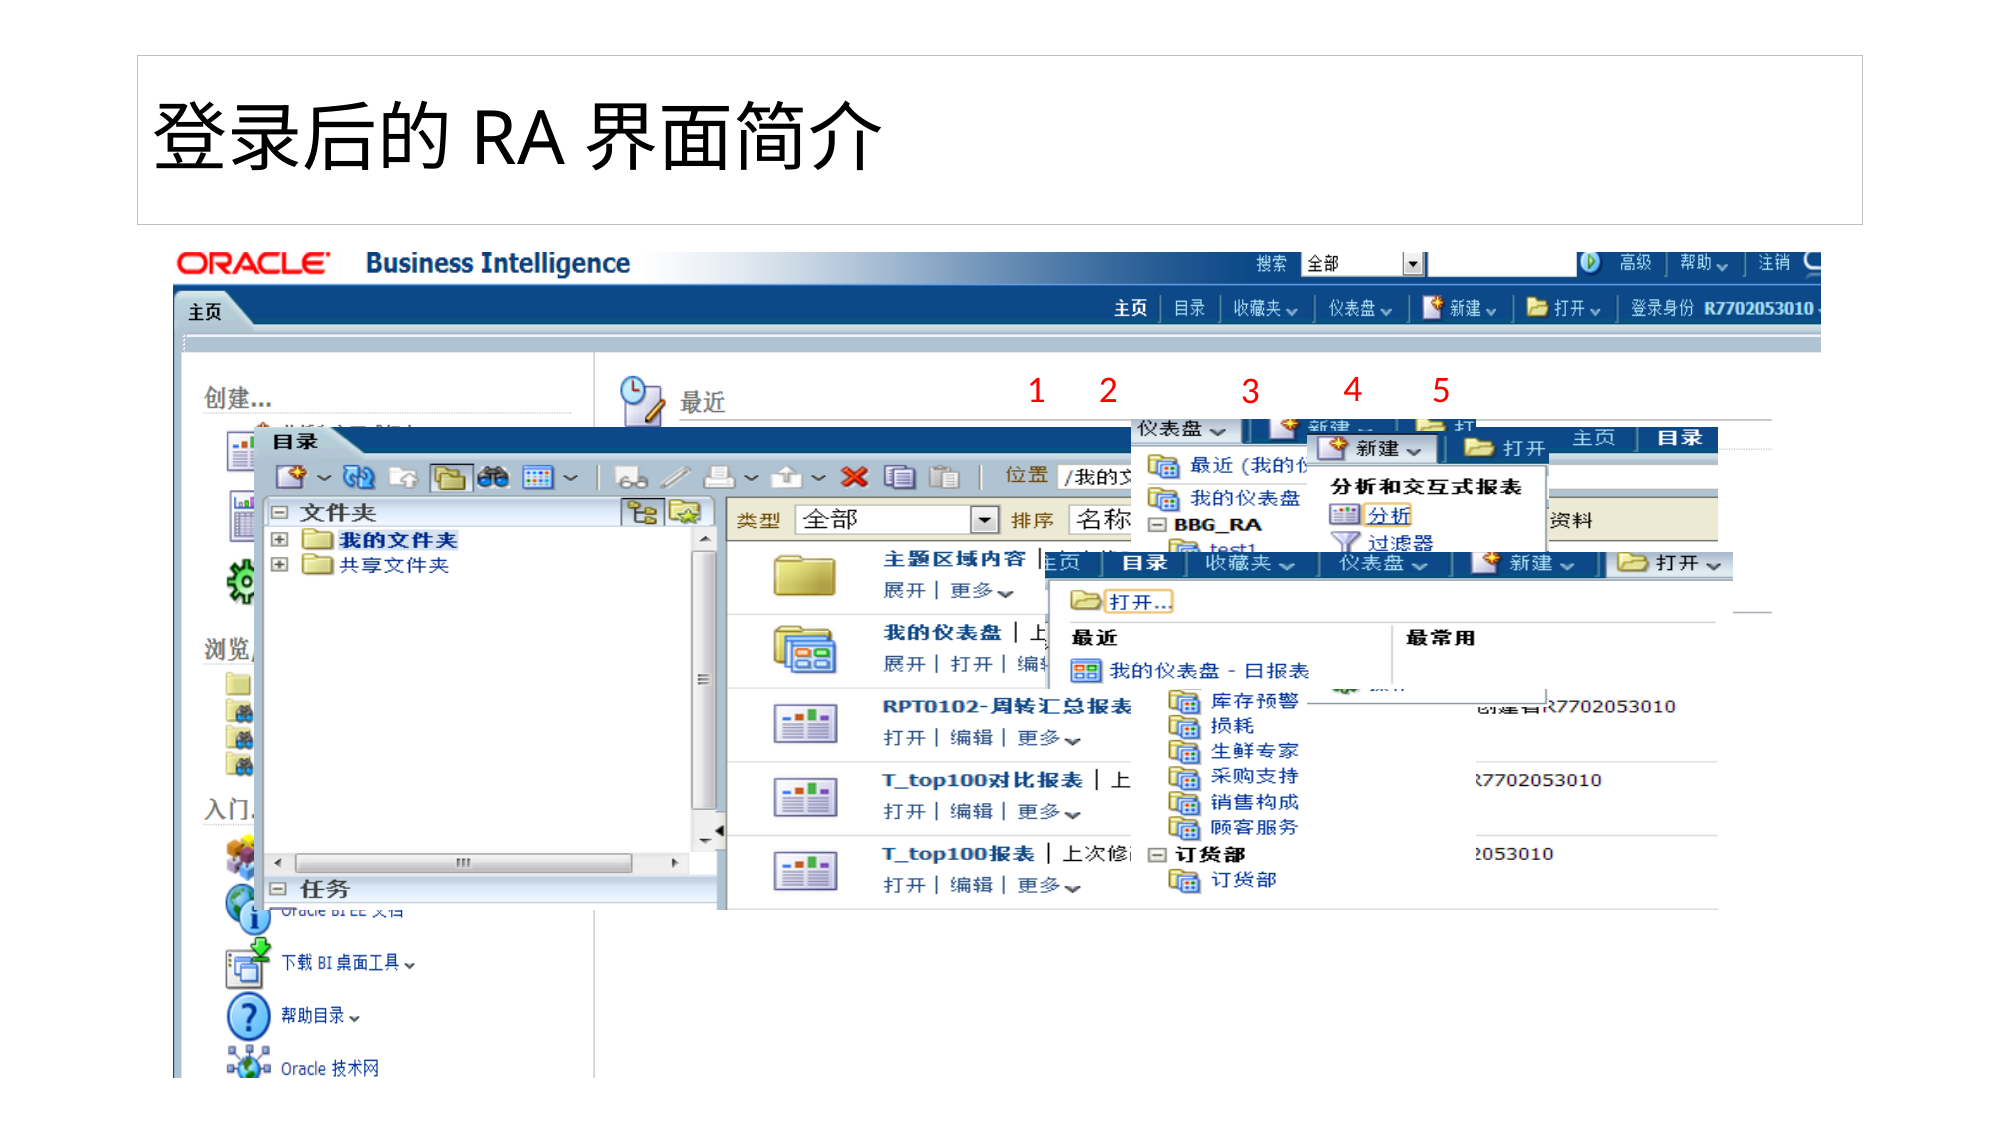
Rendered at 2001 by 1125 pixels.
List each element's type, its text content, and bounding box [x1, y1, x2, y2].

title 登录后的RA界面简介 [137, 55, 1863, 225]
picture [173, 252, 1821, 1078]
